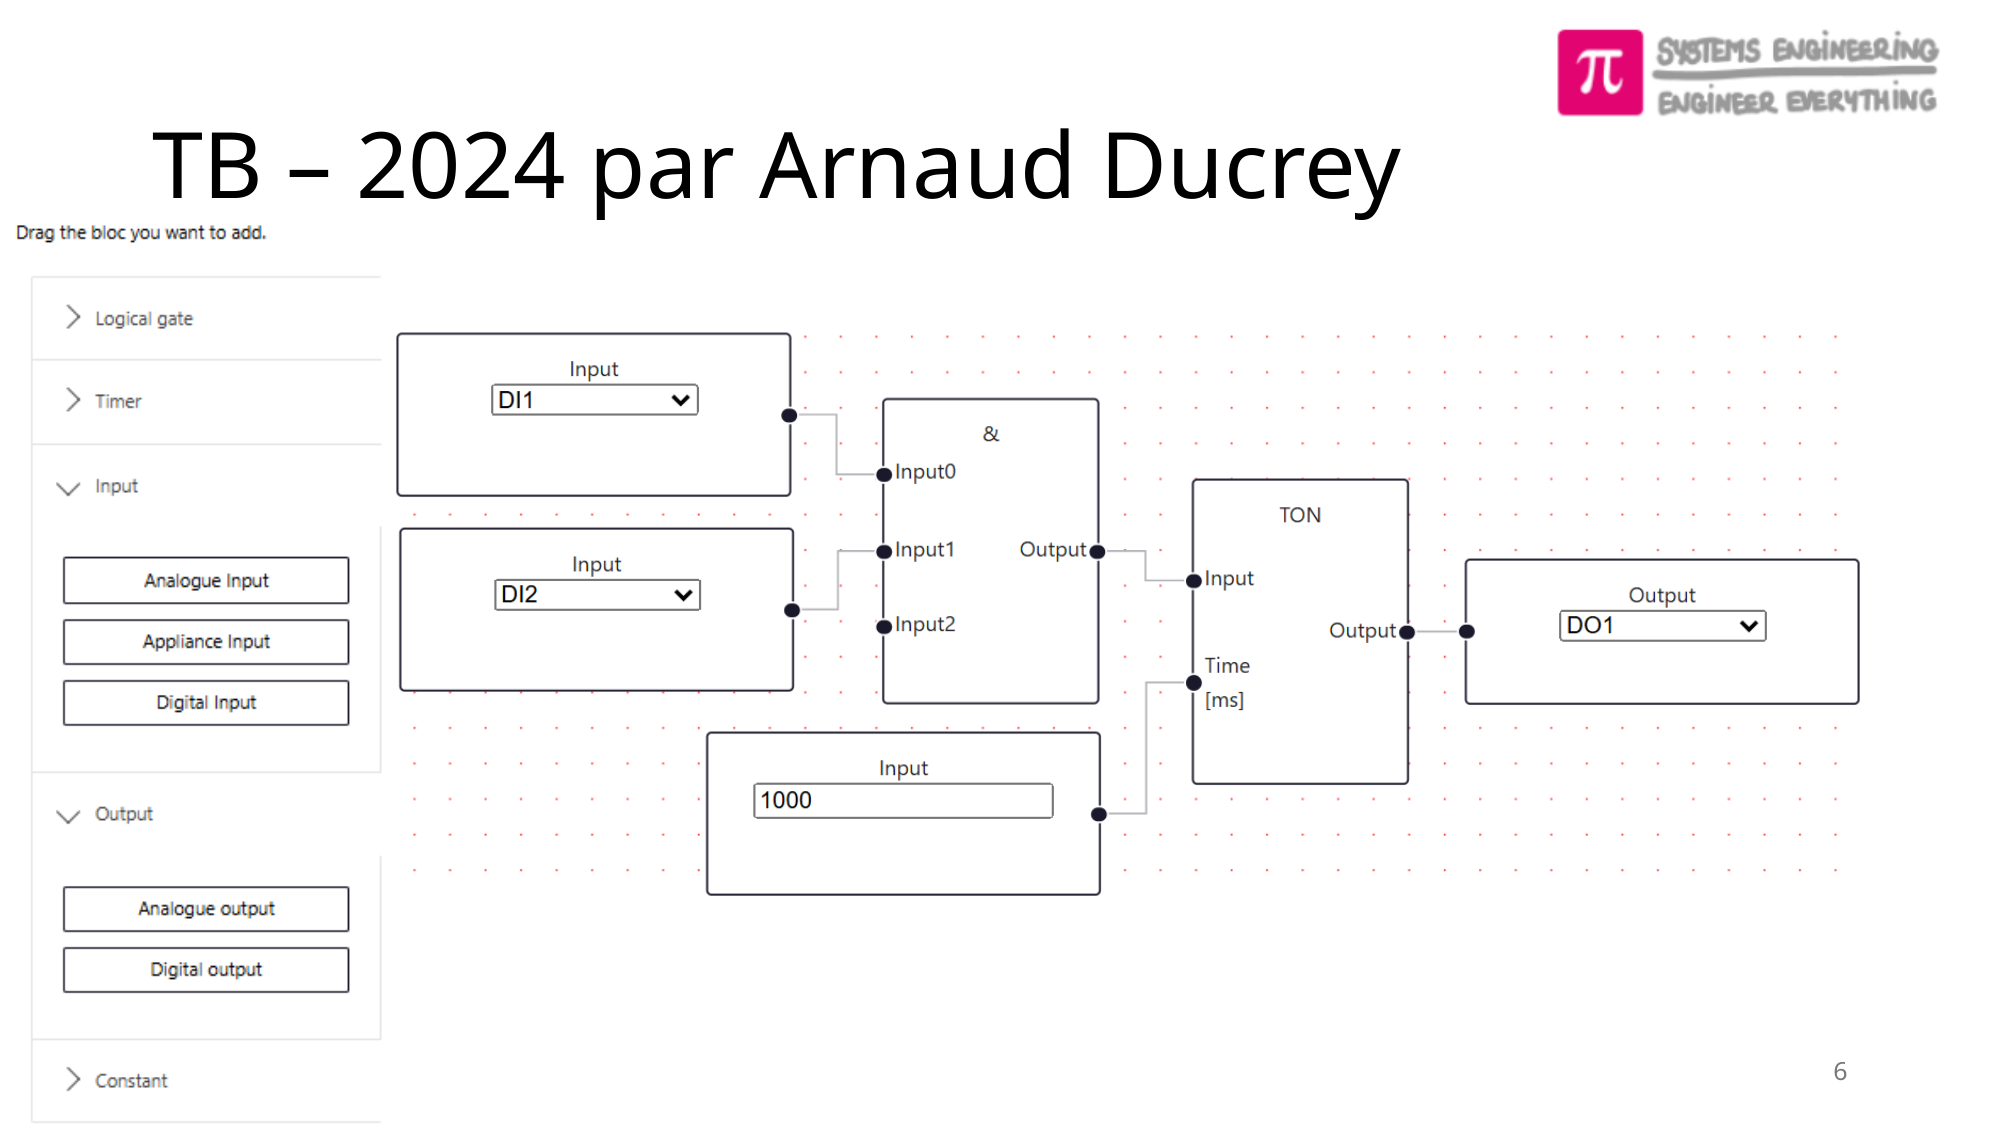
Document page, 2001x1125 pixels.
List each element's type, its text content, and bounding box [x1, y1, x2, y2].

picture [1557, 26, 1943, 119]
slide_number 6 [1412, 1042, 1863, 1103]
picture [10, 219, 1865, 1125]
title TB – 2024 par Arnaud Ducrey [137, 59, 1863, 278]
